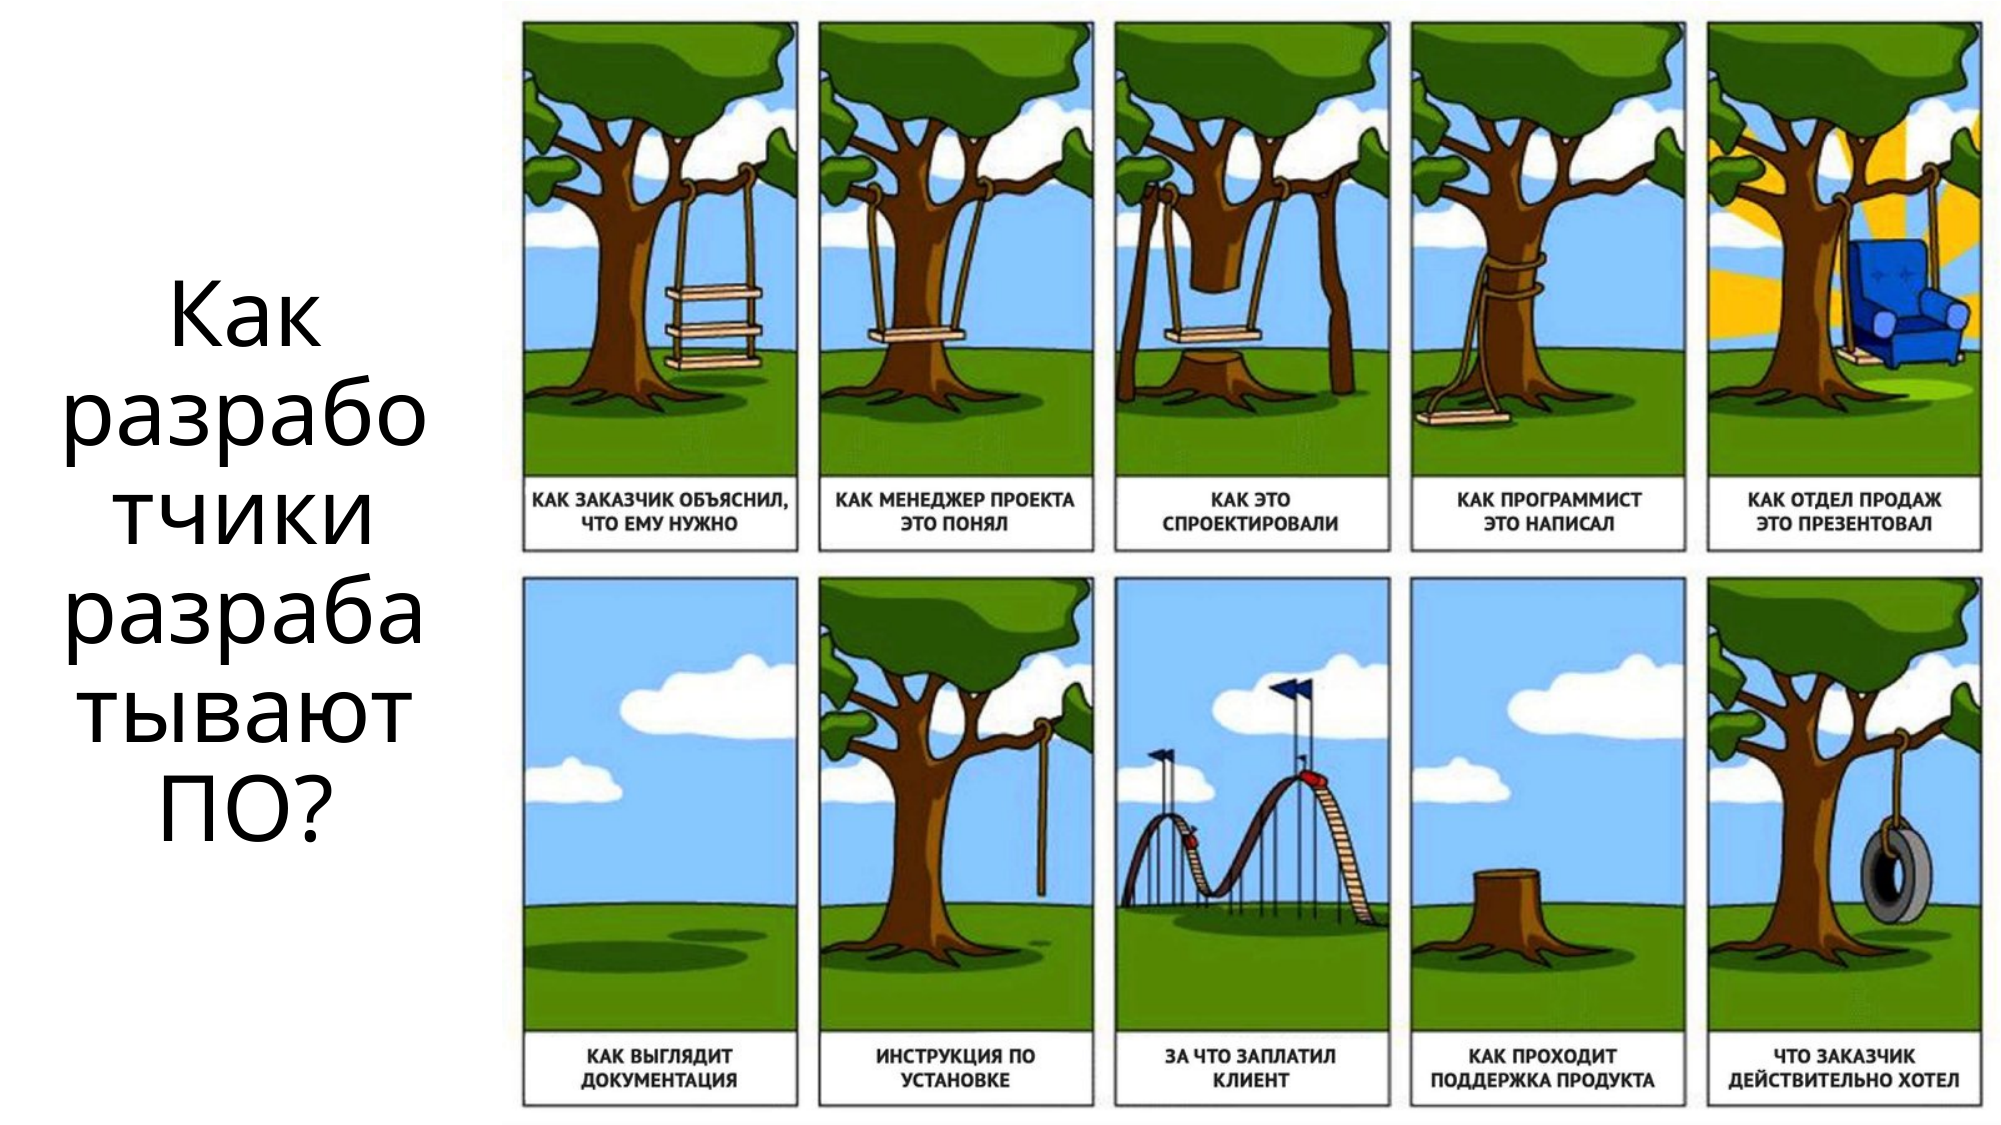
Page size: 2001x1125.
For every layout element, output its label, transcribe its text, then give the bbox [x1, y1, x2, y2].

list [502, 1, 2000, 1125]
title Как разработчики разрабатывают ПО? [41, 87, 449, 1042]
